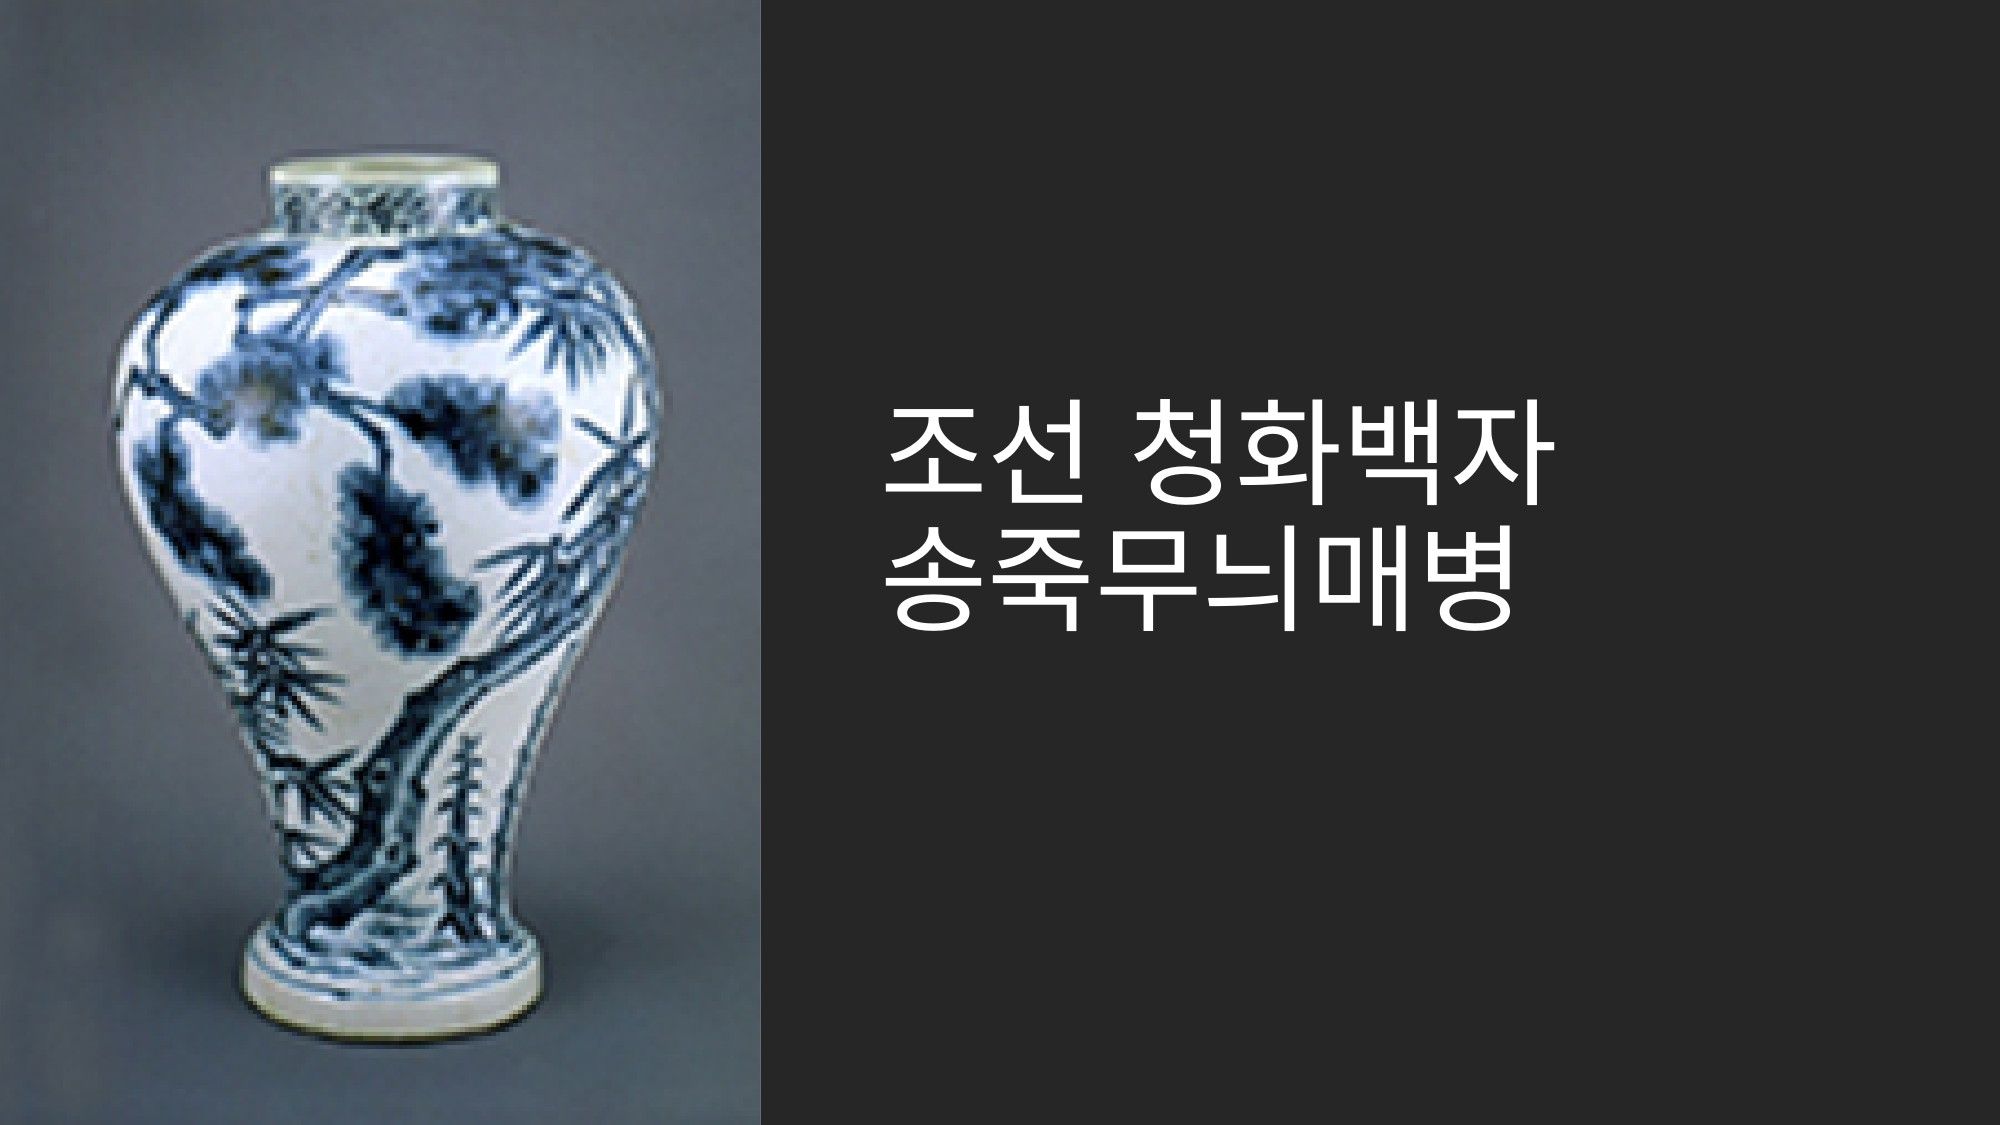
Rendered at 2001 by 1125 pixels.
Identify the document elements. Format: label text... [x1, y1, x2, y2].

title 조선 청화백자 송죽무늬매병 [865, 104, 1895, 655]
picture [0, 0, 761, 1125]
text_box [761, 0, 2000, 1125]
